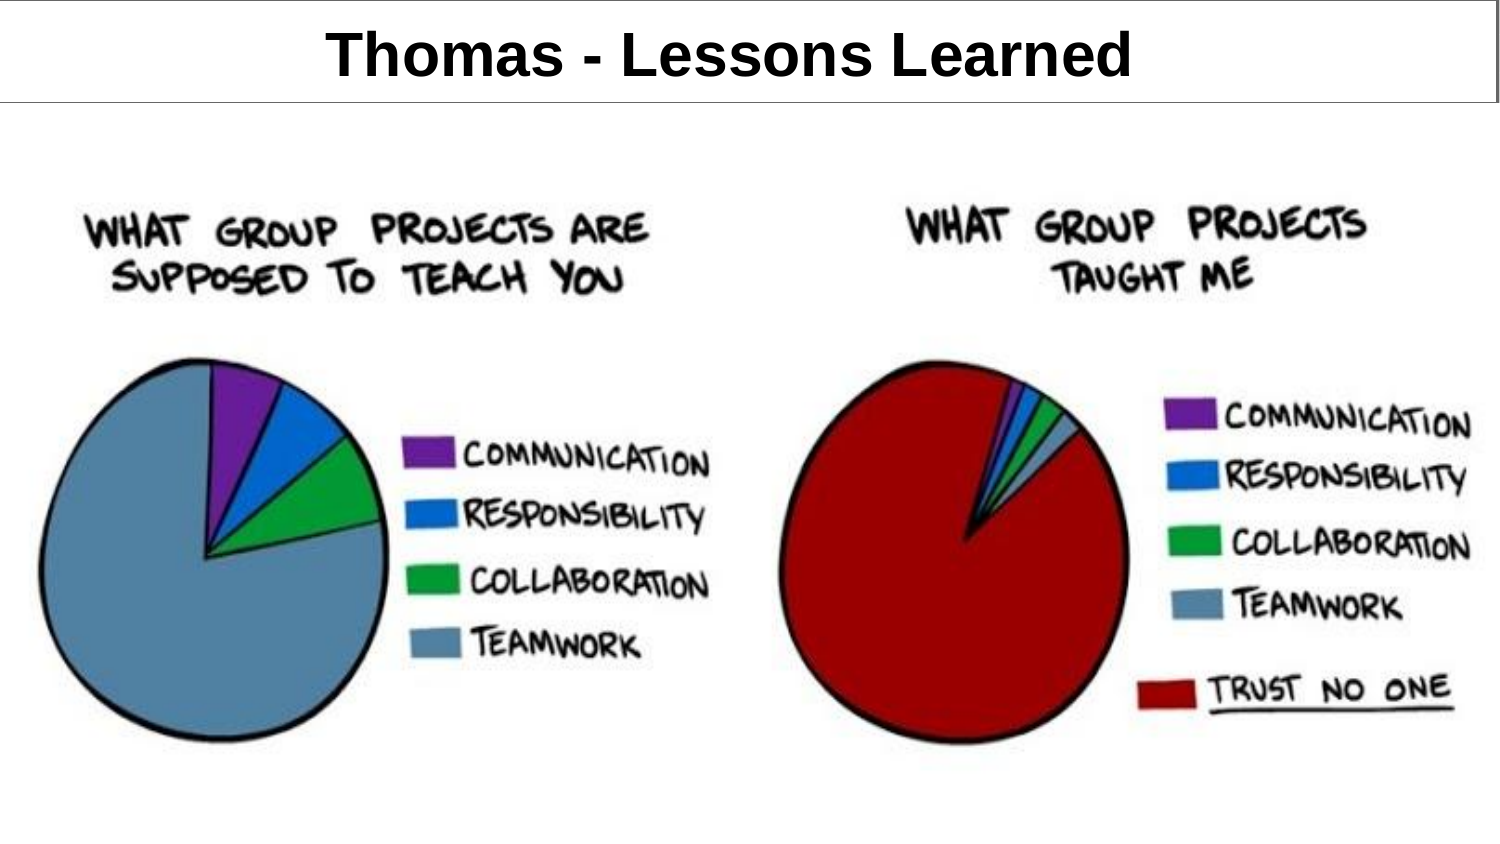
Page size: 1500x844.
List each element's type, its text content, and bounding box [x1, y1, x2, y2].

text_box [1184, 0, 1498, 103]
title Thomas - Lessons Learned [310, 0, 1184, 102]
text_box [0, 0, 310, 102]
picture [0, 103, 1500, 844]
